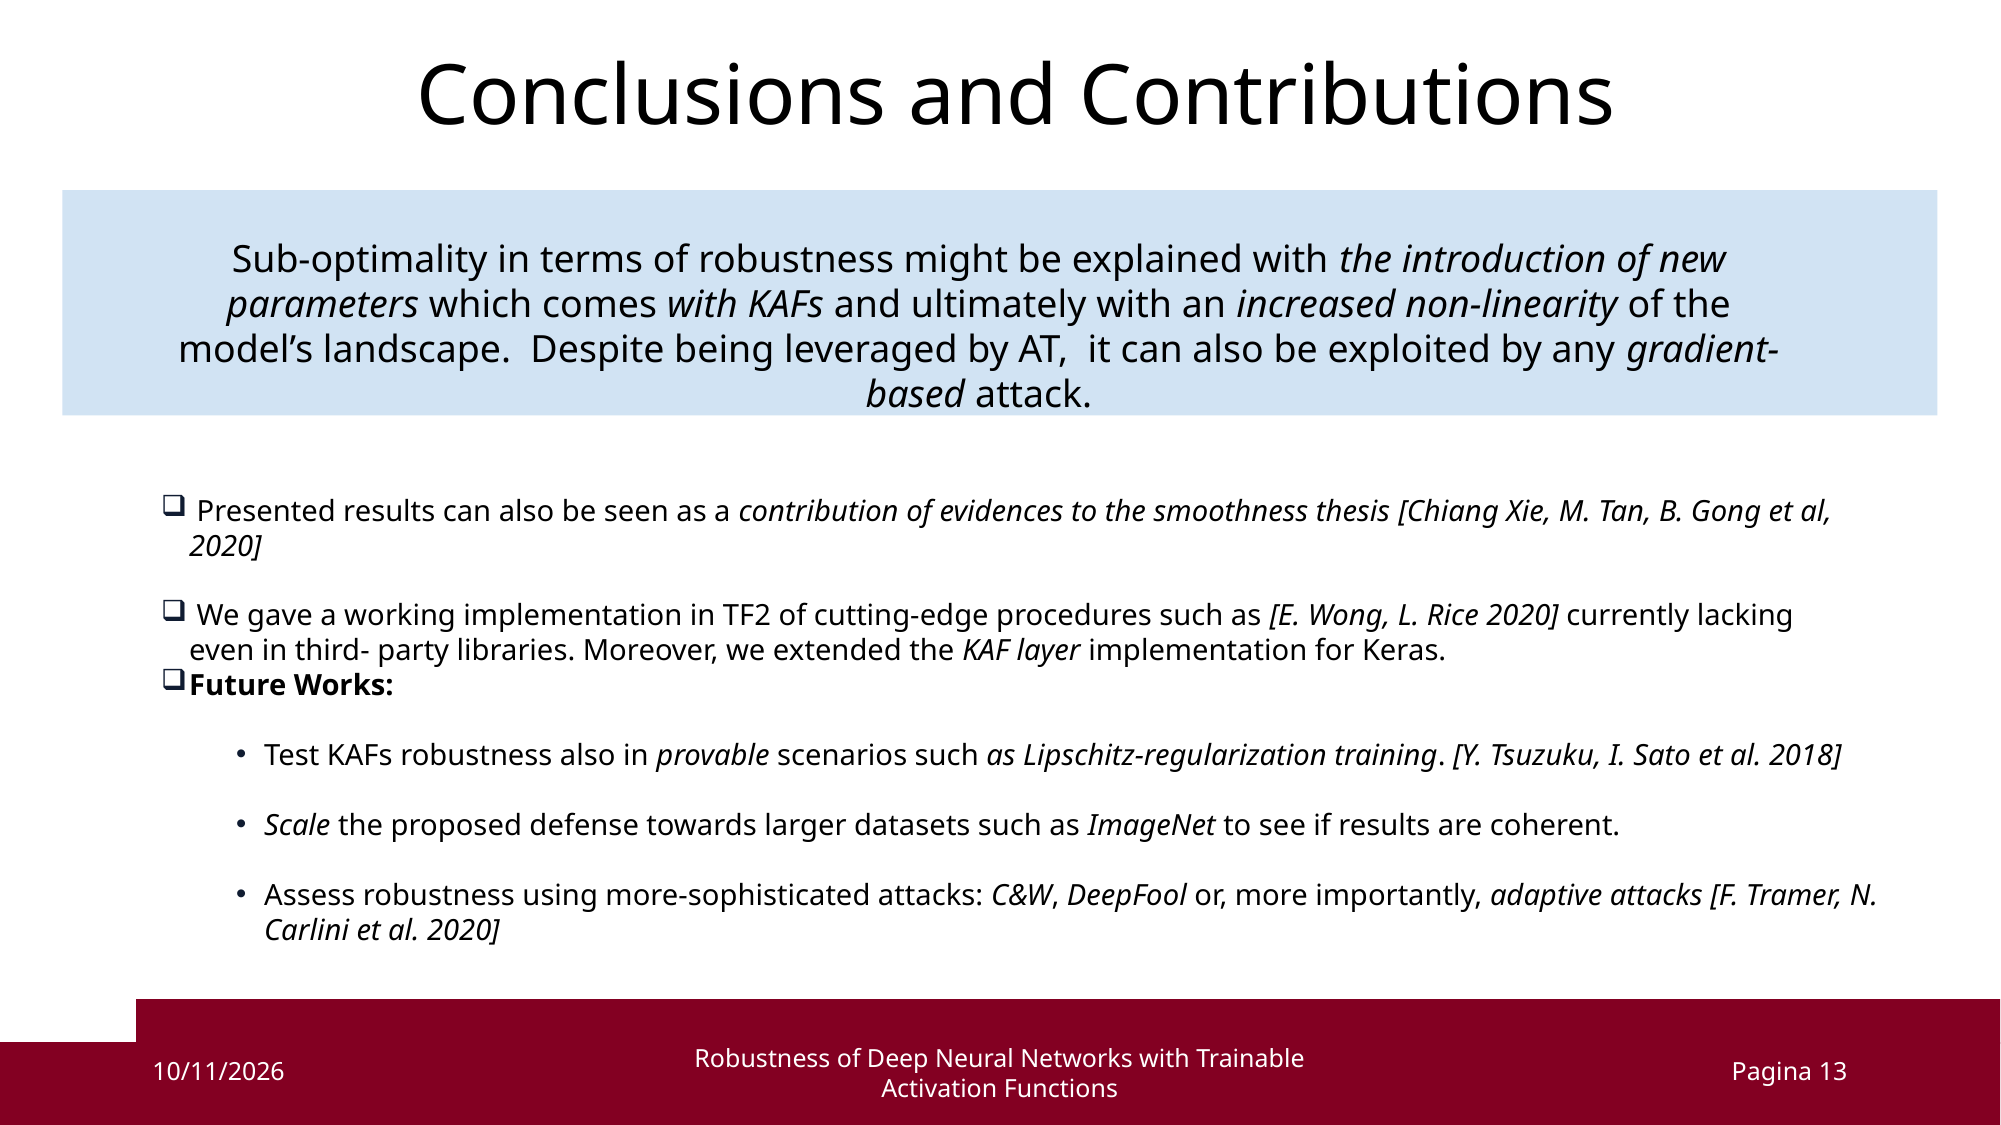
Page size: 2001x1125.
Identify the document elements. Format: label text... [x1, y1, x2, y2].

footer Robustness of Deep Neural Networks with Trainable Activation Functions [662, 1042, 1338, 1103]
text_box [1804, 190, 1938, 416]
slide_number Pagina 13 [1412, 1042, 1863, 1103]
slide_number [137, 1042, 588, 1103]
text_box [62, 190, 153, 416]
text_box Future Works: Test KAFs robustness also in provable scenarios such as Lipschitz-regularization training. [Y. Tsuzuku, I. Sato et al. 2018] Scale the proposed defense towards larger datasets such as ImageNet to see if results are coherent. Assess robustness using more-sophisticated attacks: C&W, DeepFool or, more importantly, adaptive attacks [F. Tramer, N. Carlini et al. 2020] [146, 658, 1950, 999]
title Conclusions and Contributions [153, 0, 1879, 207]
text_box Presented results can also be seen as a contribution of evidences to the smoothness thesis [Chiang Xie, M. Tan, B. Gong et al, 2020] We gave a working implementation in TF2 of cutting-edge procedures such as [E. Wong, L. Rice 2020] currently lacking even in third- party libraries. Moreover, we extended the KAF layer implementation for Keras. [146, 484, 1863, 658]
text_box Sub-optimality in terms of robustness might be explained with the introduction of new parameters which comes with KAFs and ultimately with an increased non-linearity of the model’s landscape. Despite being leveraged by AT, it can also be exploited by any gradient-based attack. [153, 187, 1804, 484]
